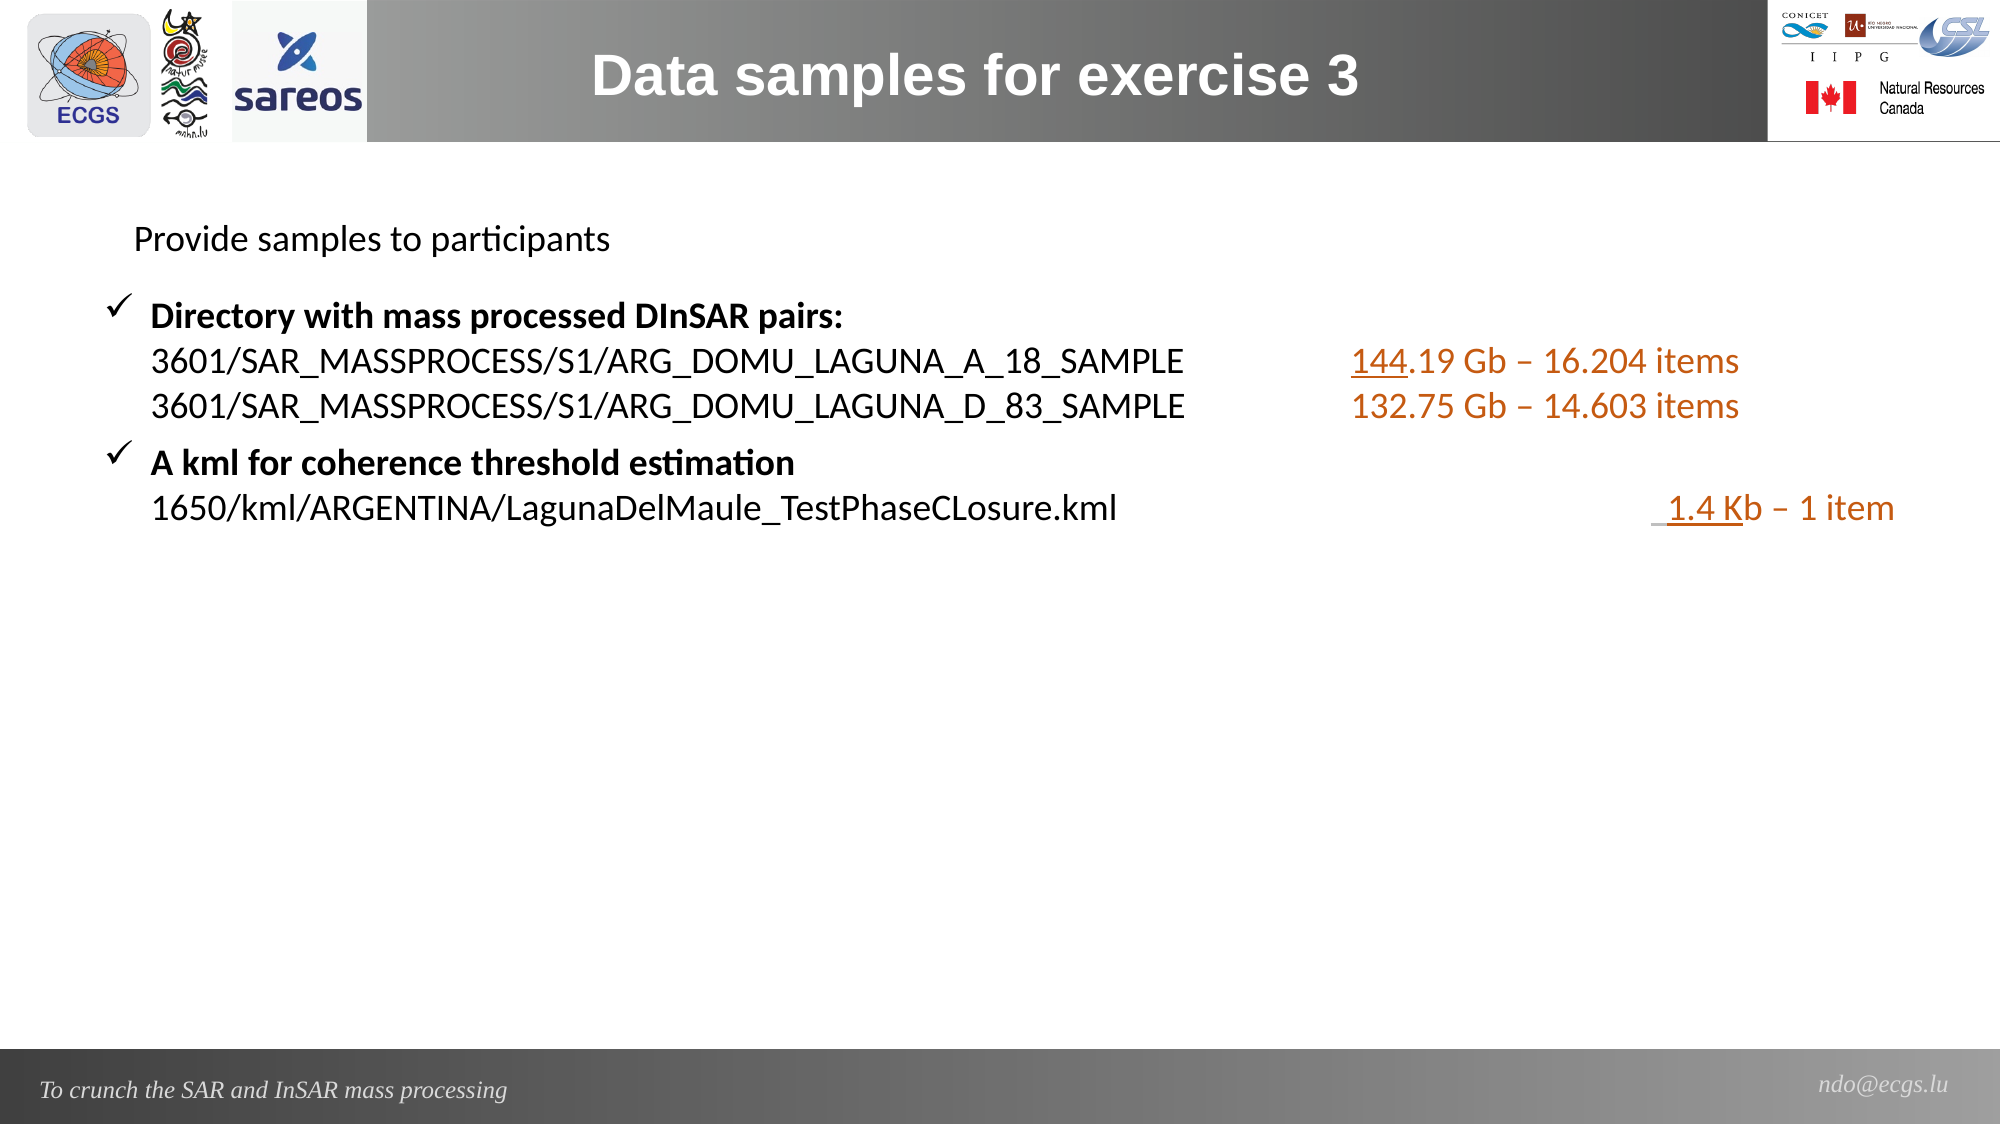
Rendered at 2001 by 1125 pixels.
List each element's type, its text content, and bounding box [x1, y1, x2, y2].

picture [1779, 7, 1990, 67]
text_box Provide samples to participants [118, 206, 635, 266]
text_box Directory with mass processed DInSAR pairs: 3601/SAR_MASSPROCESS/S1/ARG_DOMU_LAGUNA_A_18_SAMPLE 144.19 Gb – 16.204 items 3601/SAR_MASSPROCESS/S1/ARG_DOMU_LAGUNA_D_83_SAMPLE 132.75 Gb – 14.603 items A kml for coherence threshold estimation 1650/kml/ARGENTINA/LagunaDelMaule_TestPhaseCLosure.kml 1.4 Kb – 1 item [88, 283, 1952, 594]
picture [1825, 69, 1990, 120]
picture [154, 135, 214, 139]
text_box Data samples for exercise 3 [128, 10, 1825, 135]
